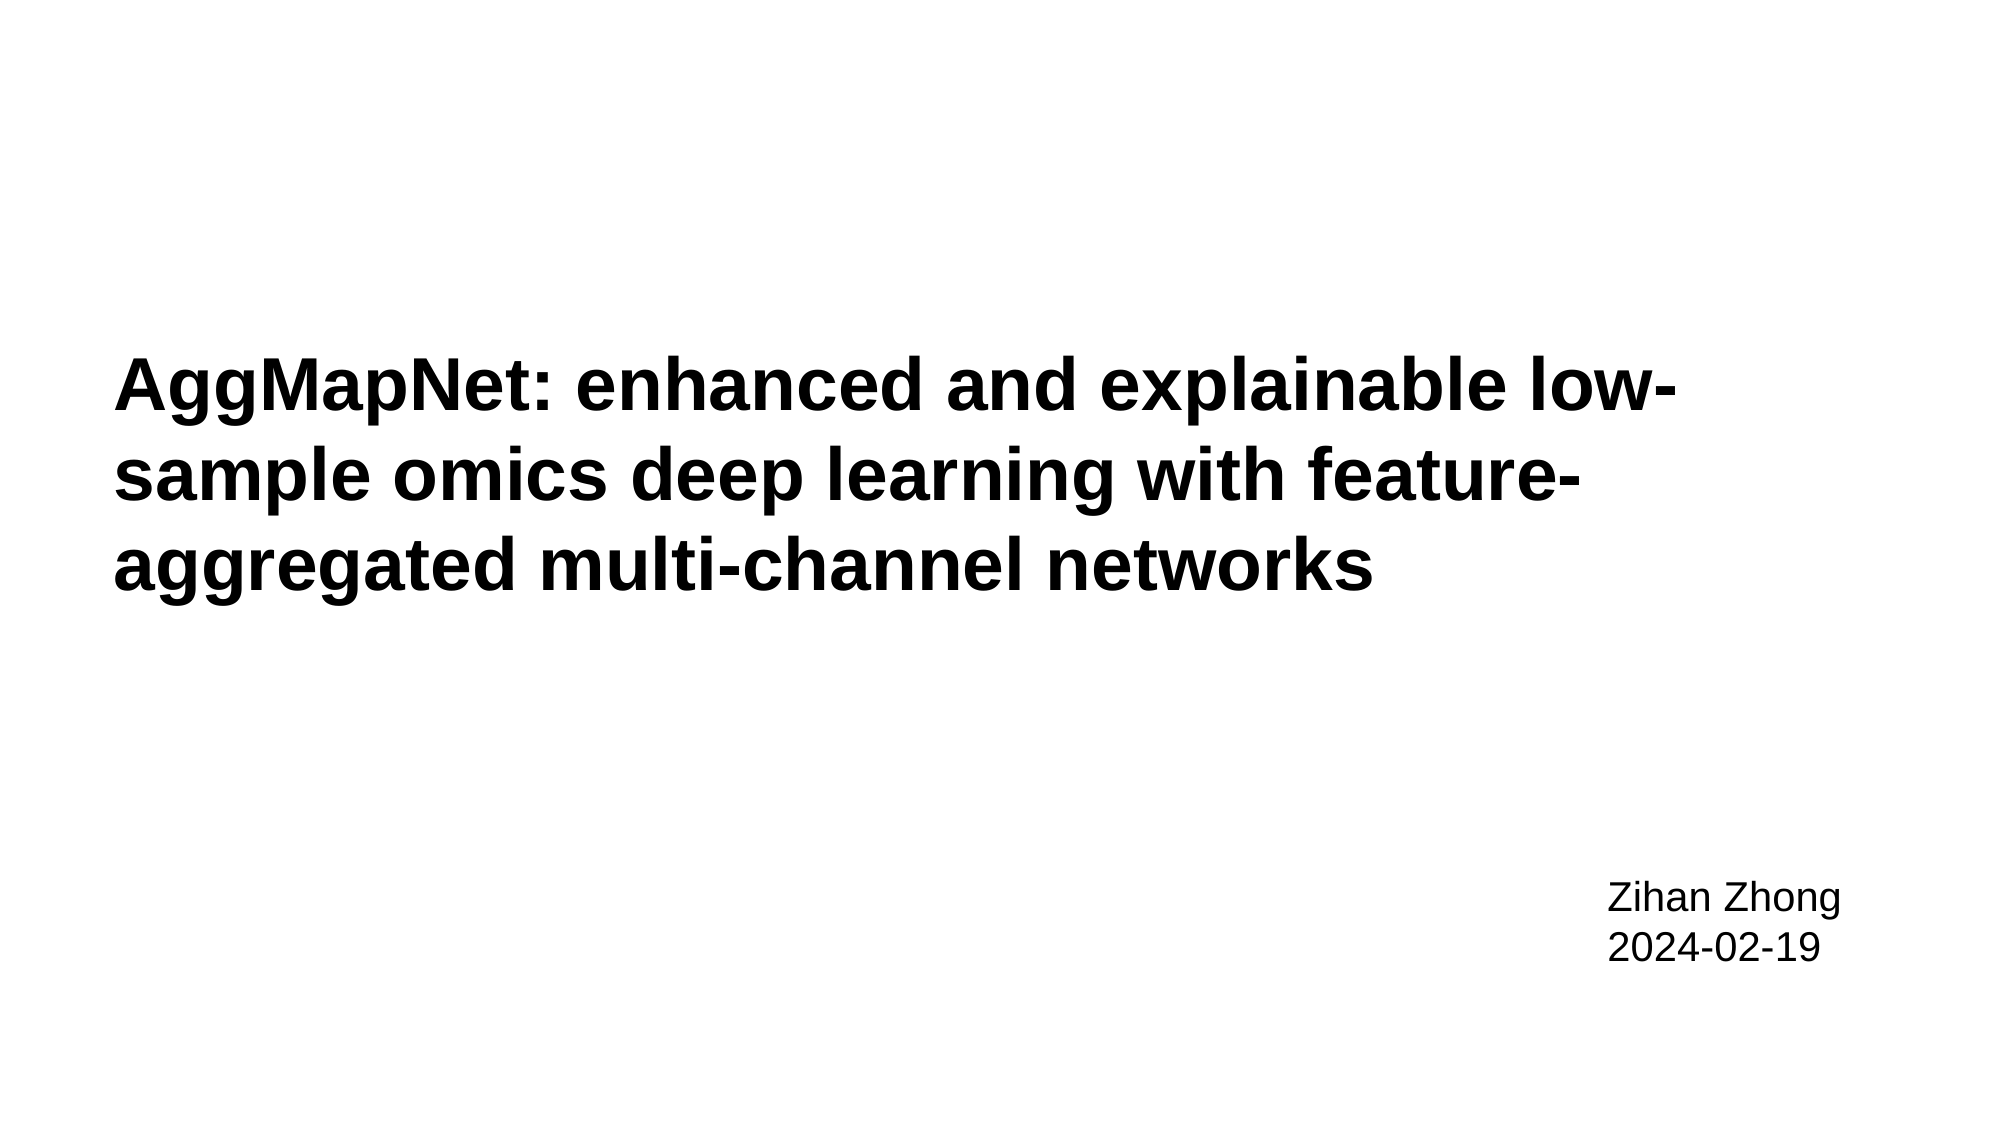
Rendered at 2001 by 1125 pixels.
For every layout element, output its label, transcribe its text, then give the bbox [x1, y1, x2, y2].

text_box Zihan Zhong 2024-02-19 [1592, 862, 1858, 978]
text_box AggMapNet: enhanced and explainable low-sample omics deep learning with feature-aggregated multi-channel networks [98, 328, 1901, 614]
